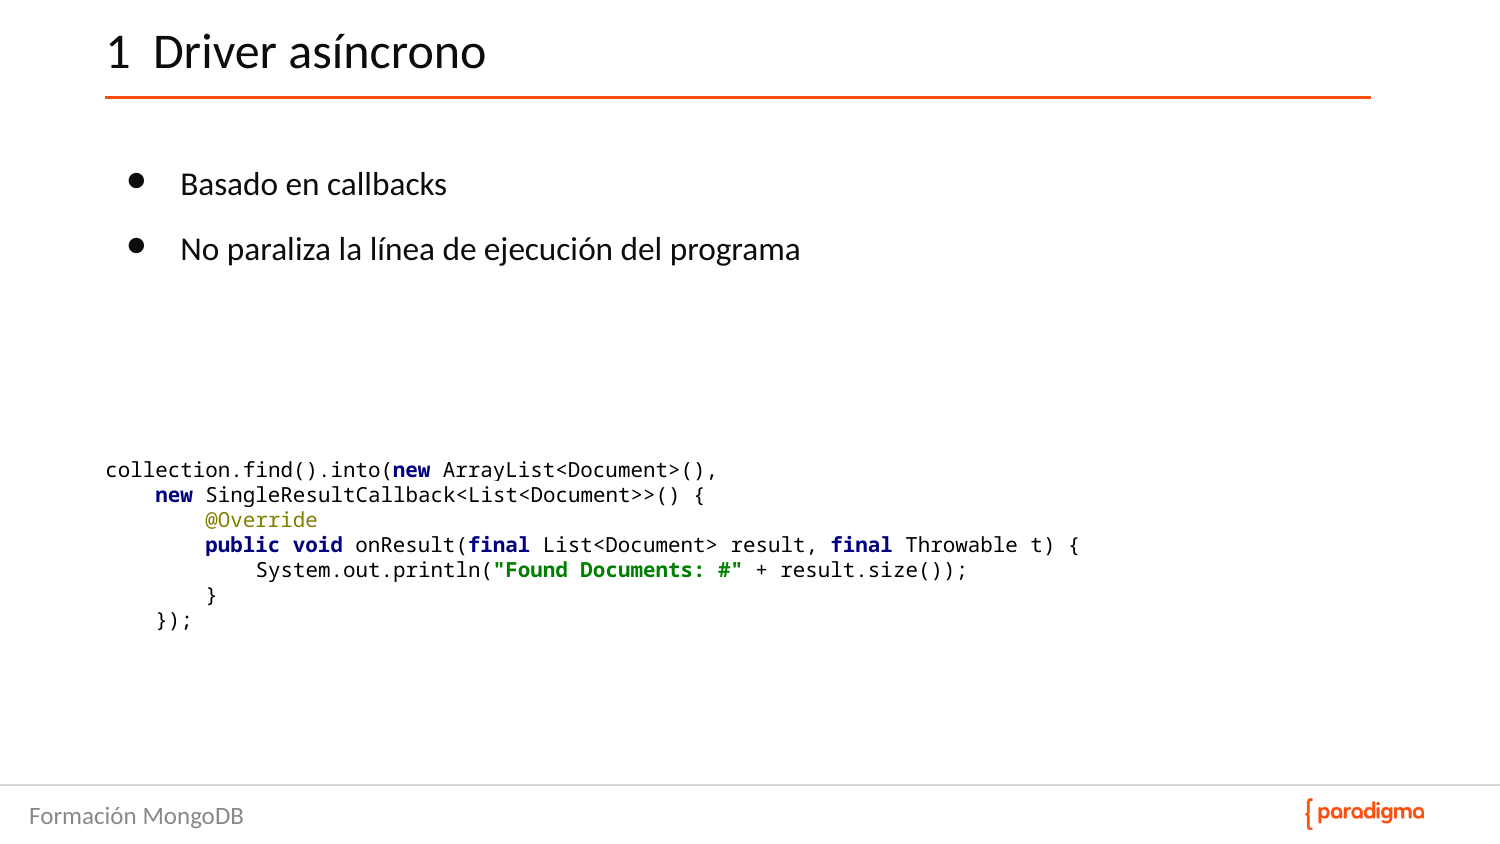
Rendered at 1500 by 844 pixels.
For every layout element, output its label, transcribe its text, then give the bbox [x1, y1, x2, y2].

picture [1304, 798, 1424, 830]
text_box 1 Driver asíncrono [105, 0, 1395, 98]
text_box Formación MongoDB [0, 792, 1223, 844]
text_box Basado en callbacks No paraliza la línea de ejecución del programa collection.find().into(new ArrayList<Document>(), new SingleResultCallback<List<Document>>() { @Override public void onResult(final List<Document> result, final Throwable t) { System.out.println("Found Documents: #" + result.size()); } }); [105, 154, 1395, 738]
